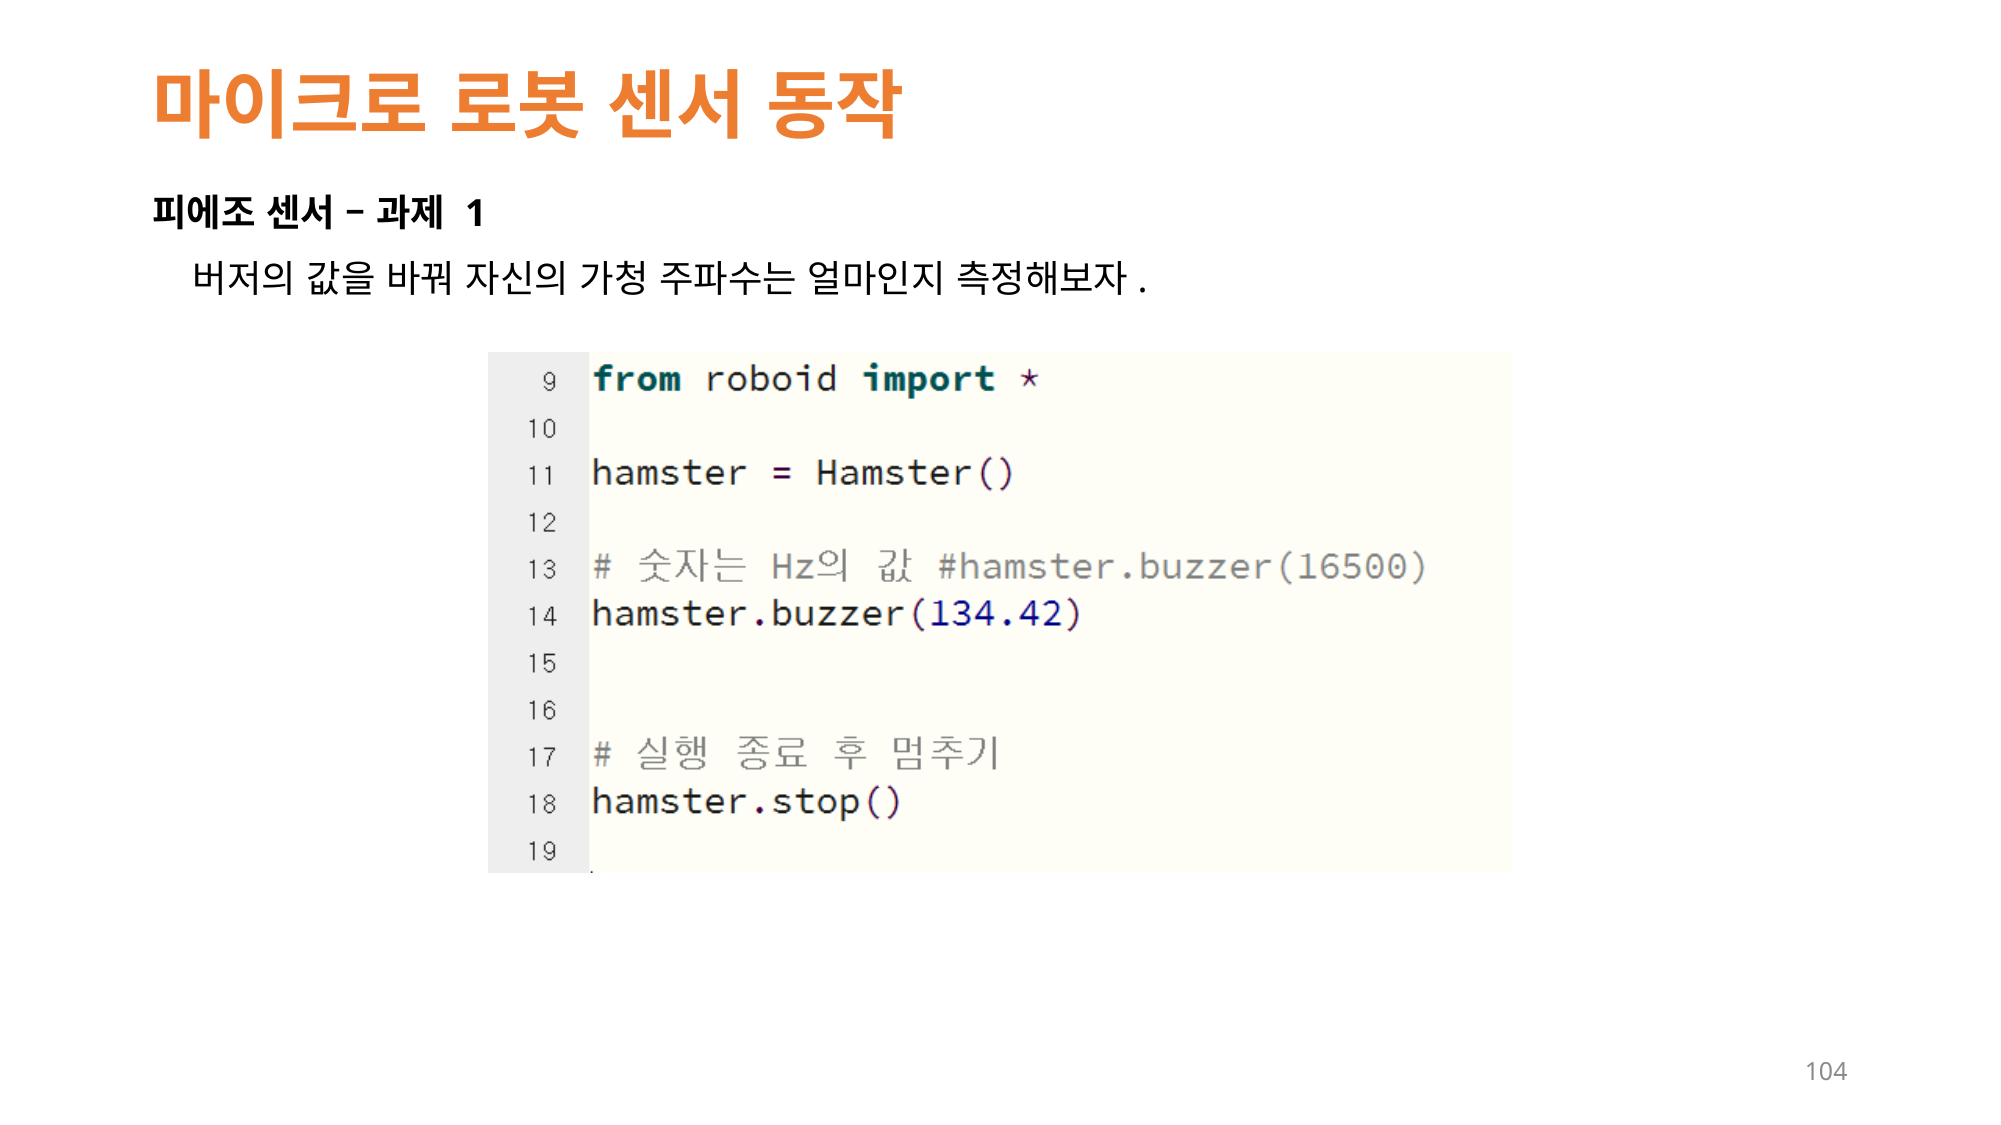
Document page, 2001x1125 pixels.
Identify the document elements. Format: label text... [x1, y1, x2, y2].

picture [488, 352, 1512, 873]
slide_number 104 [1412, 1042, 1863, 1103]
list 피에조 센서 – 과제 1 버저의 값을 바꿔 자신의 가청 주파수는 얼마인지 측정해보자. [137, 181, 1863, 1014]
title 마이크로 로봇 센서 동작 [137, 59, 1863, 161]
